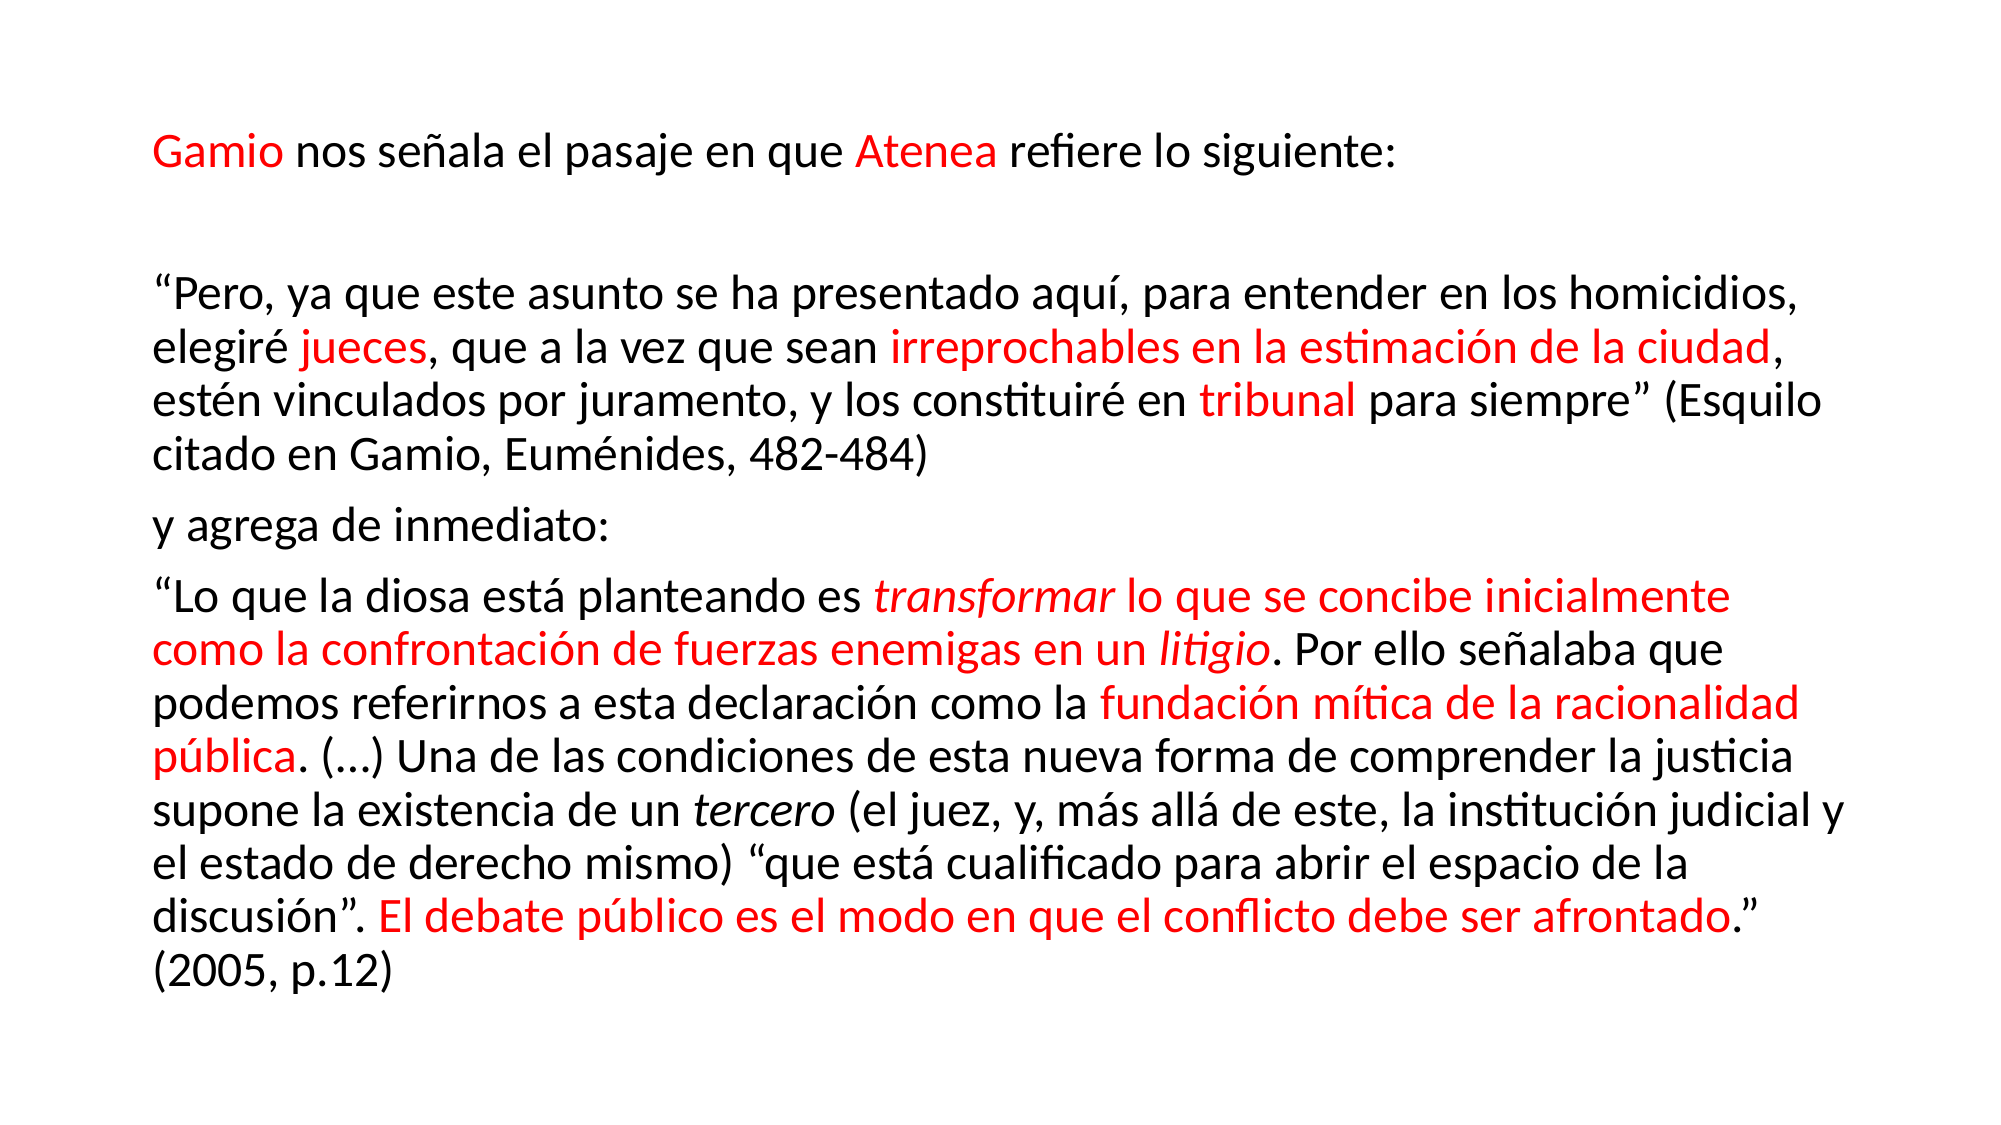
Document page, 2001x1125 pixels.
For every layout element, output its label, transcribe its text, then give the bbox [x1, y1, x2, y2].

list Gamio nos señala el pasaje en que Atenea refiere lo siguiente: “Pero, ya que este asunto se ha presentado aquí, para entender en los homicidios, elegiré jueces, que a la vez que sean irreprochables en la estimación de la ciudad, estén vinculados por juramento, y los constituiré en tribunal para siempre” (Esquilo citado en Gamio, Euménides, 482-484) y agrega de inmediato: “Lo que la diosa está planteando es transformar lo que se concibe inicialmente como la confrontación de fuerzas enemigas en un litigio. Por ello señalaba que podemos referirnos a esta declaración como la fundación mítica de la racionalidad pública. (…) Una de las condiciones de esta nueva forma de comprender la justicia supone la existencia de un tercero (el juez, y, más allá de este, la institución judicial y el estado de derecho mismo) “que está cualificado para abrir el espacio de la discusión”. El debate público es el modo en que el conflicto debe ser afrontado.” (2005, p.12) [137, 117, 1863, 1014]
